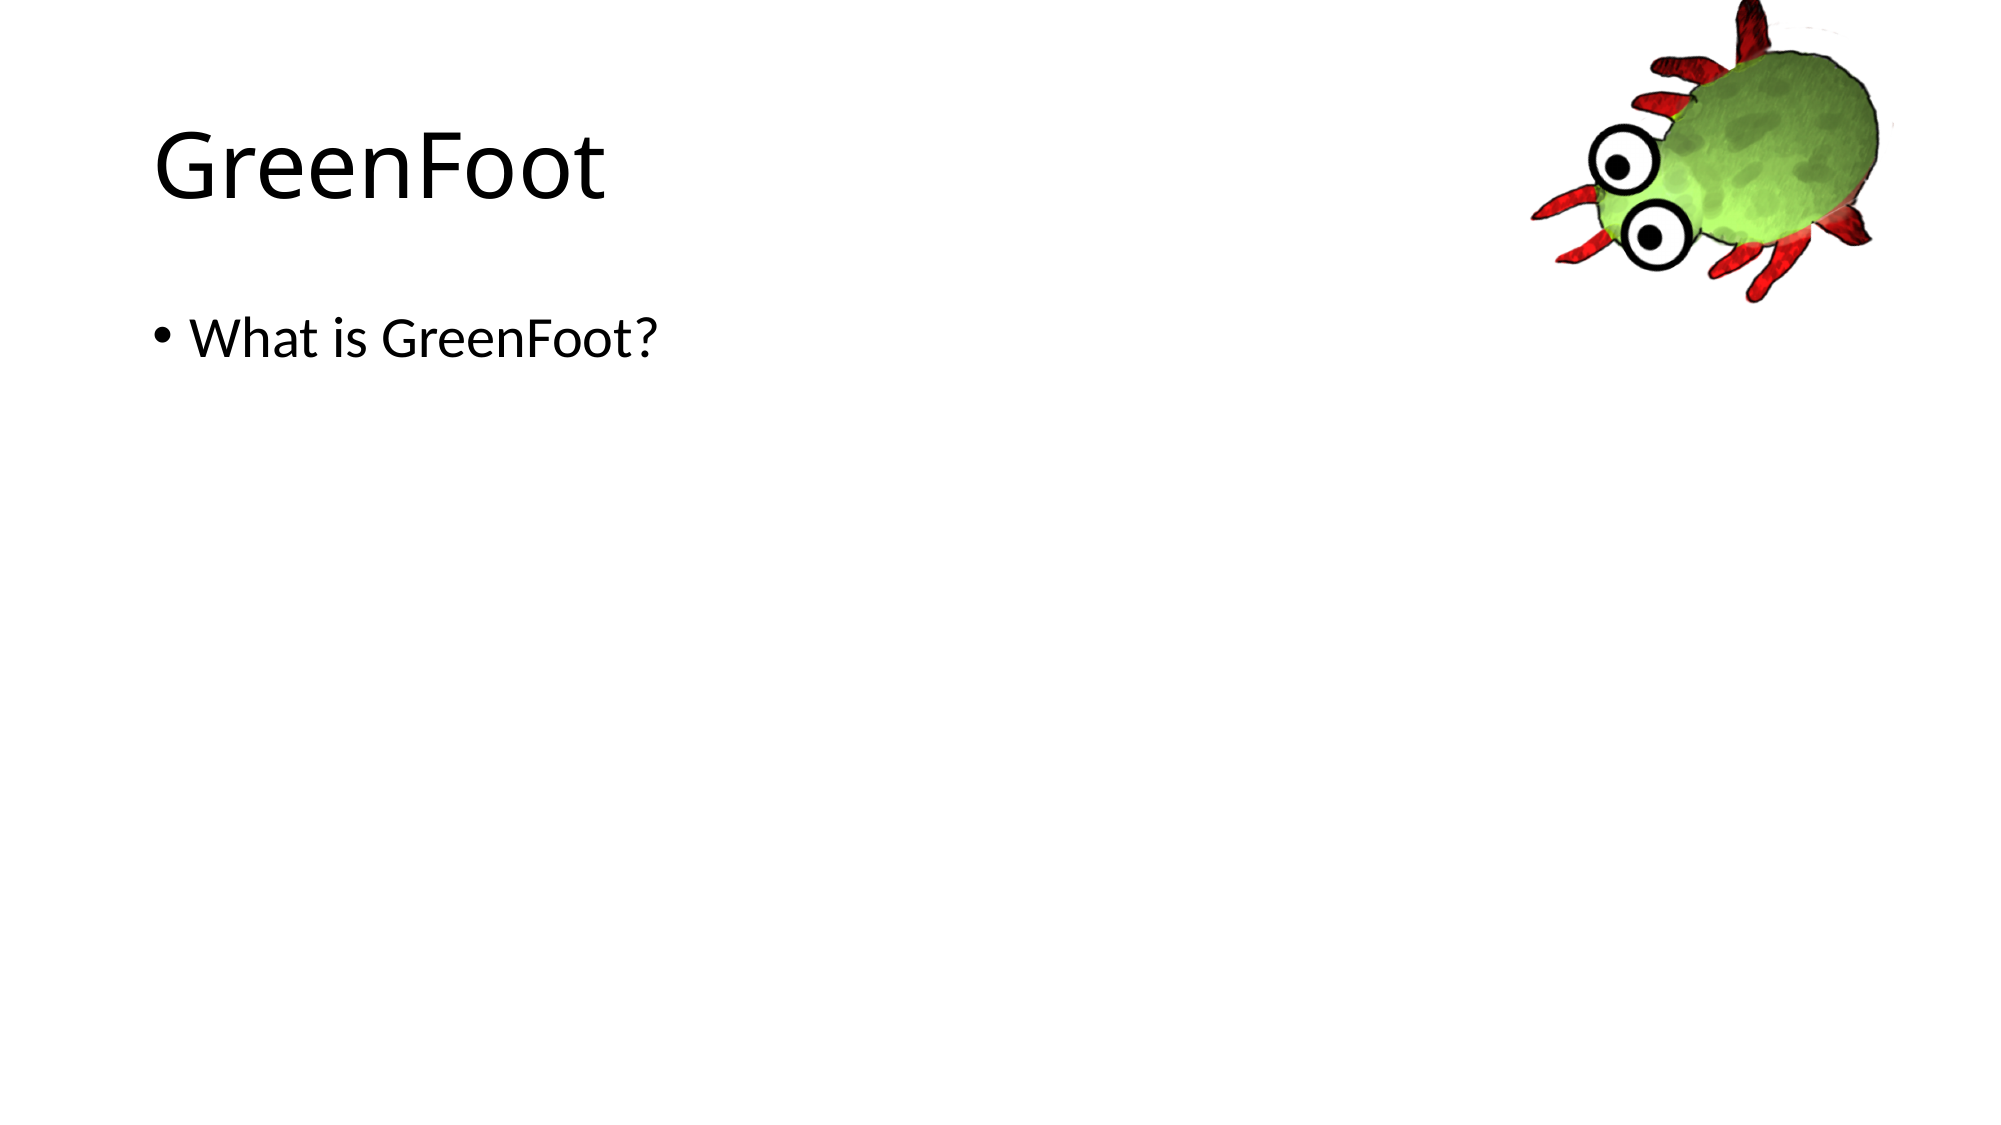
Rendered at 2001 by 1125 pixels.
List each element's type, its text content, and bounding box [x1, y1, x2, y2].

picture [1473, 0, 1938, 384]
title GreenFoot [137, 59, 1518, 278]
list What is GreenFoot? [137, 299, 1863, 1014]
